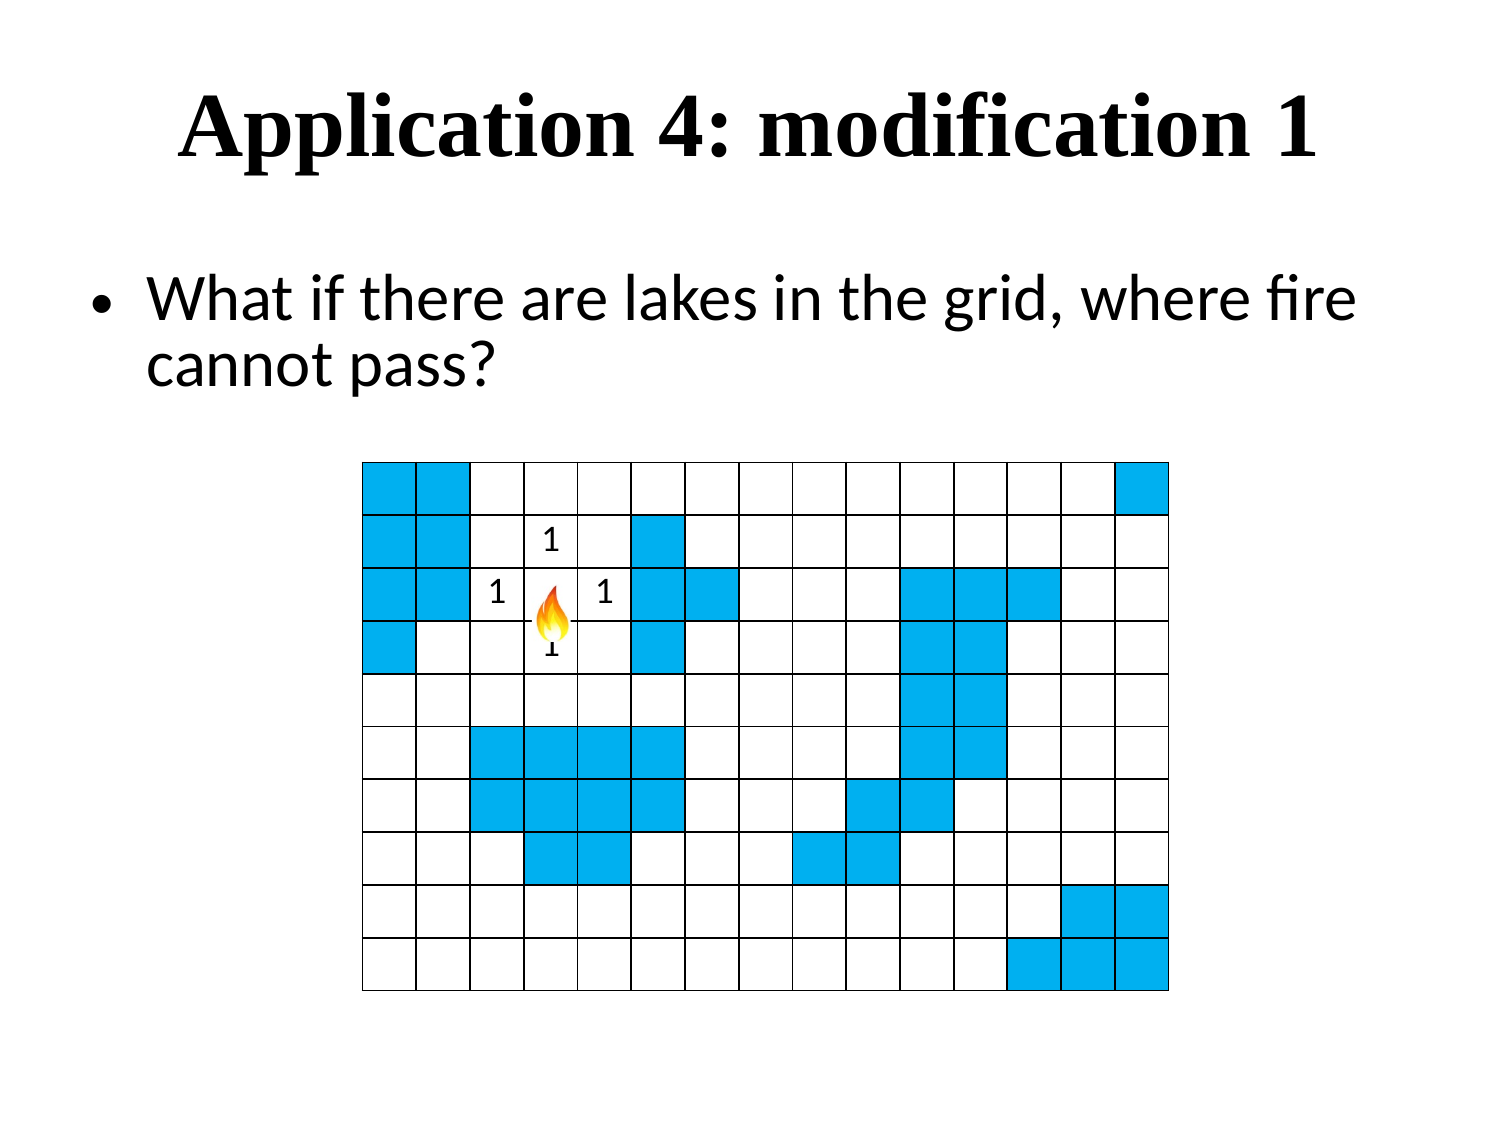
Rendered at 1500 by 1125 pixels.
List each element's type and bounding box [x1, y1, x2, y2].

picture [531, 583, 571, 642]
text_box [74, 262, 1425, 1005]
title [24, 26, 1475, 214]
